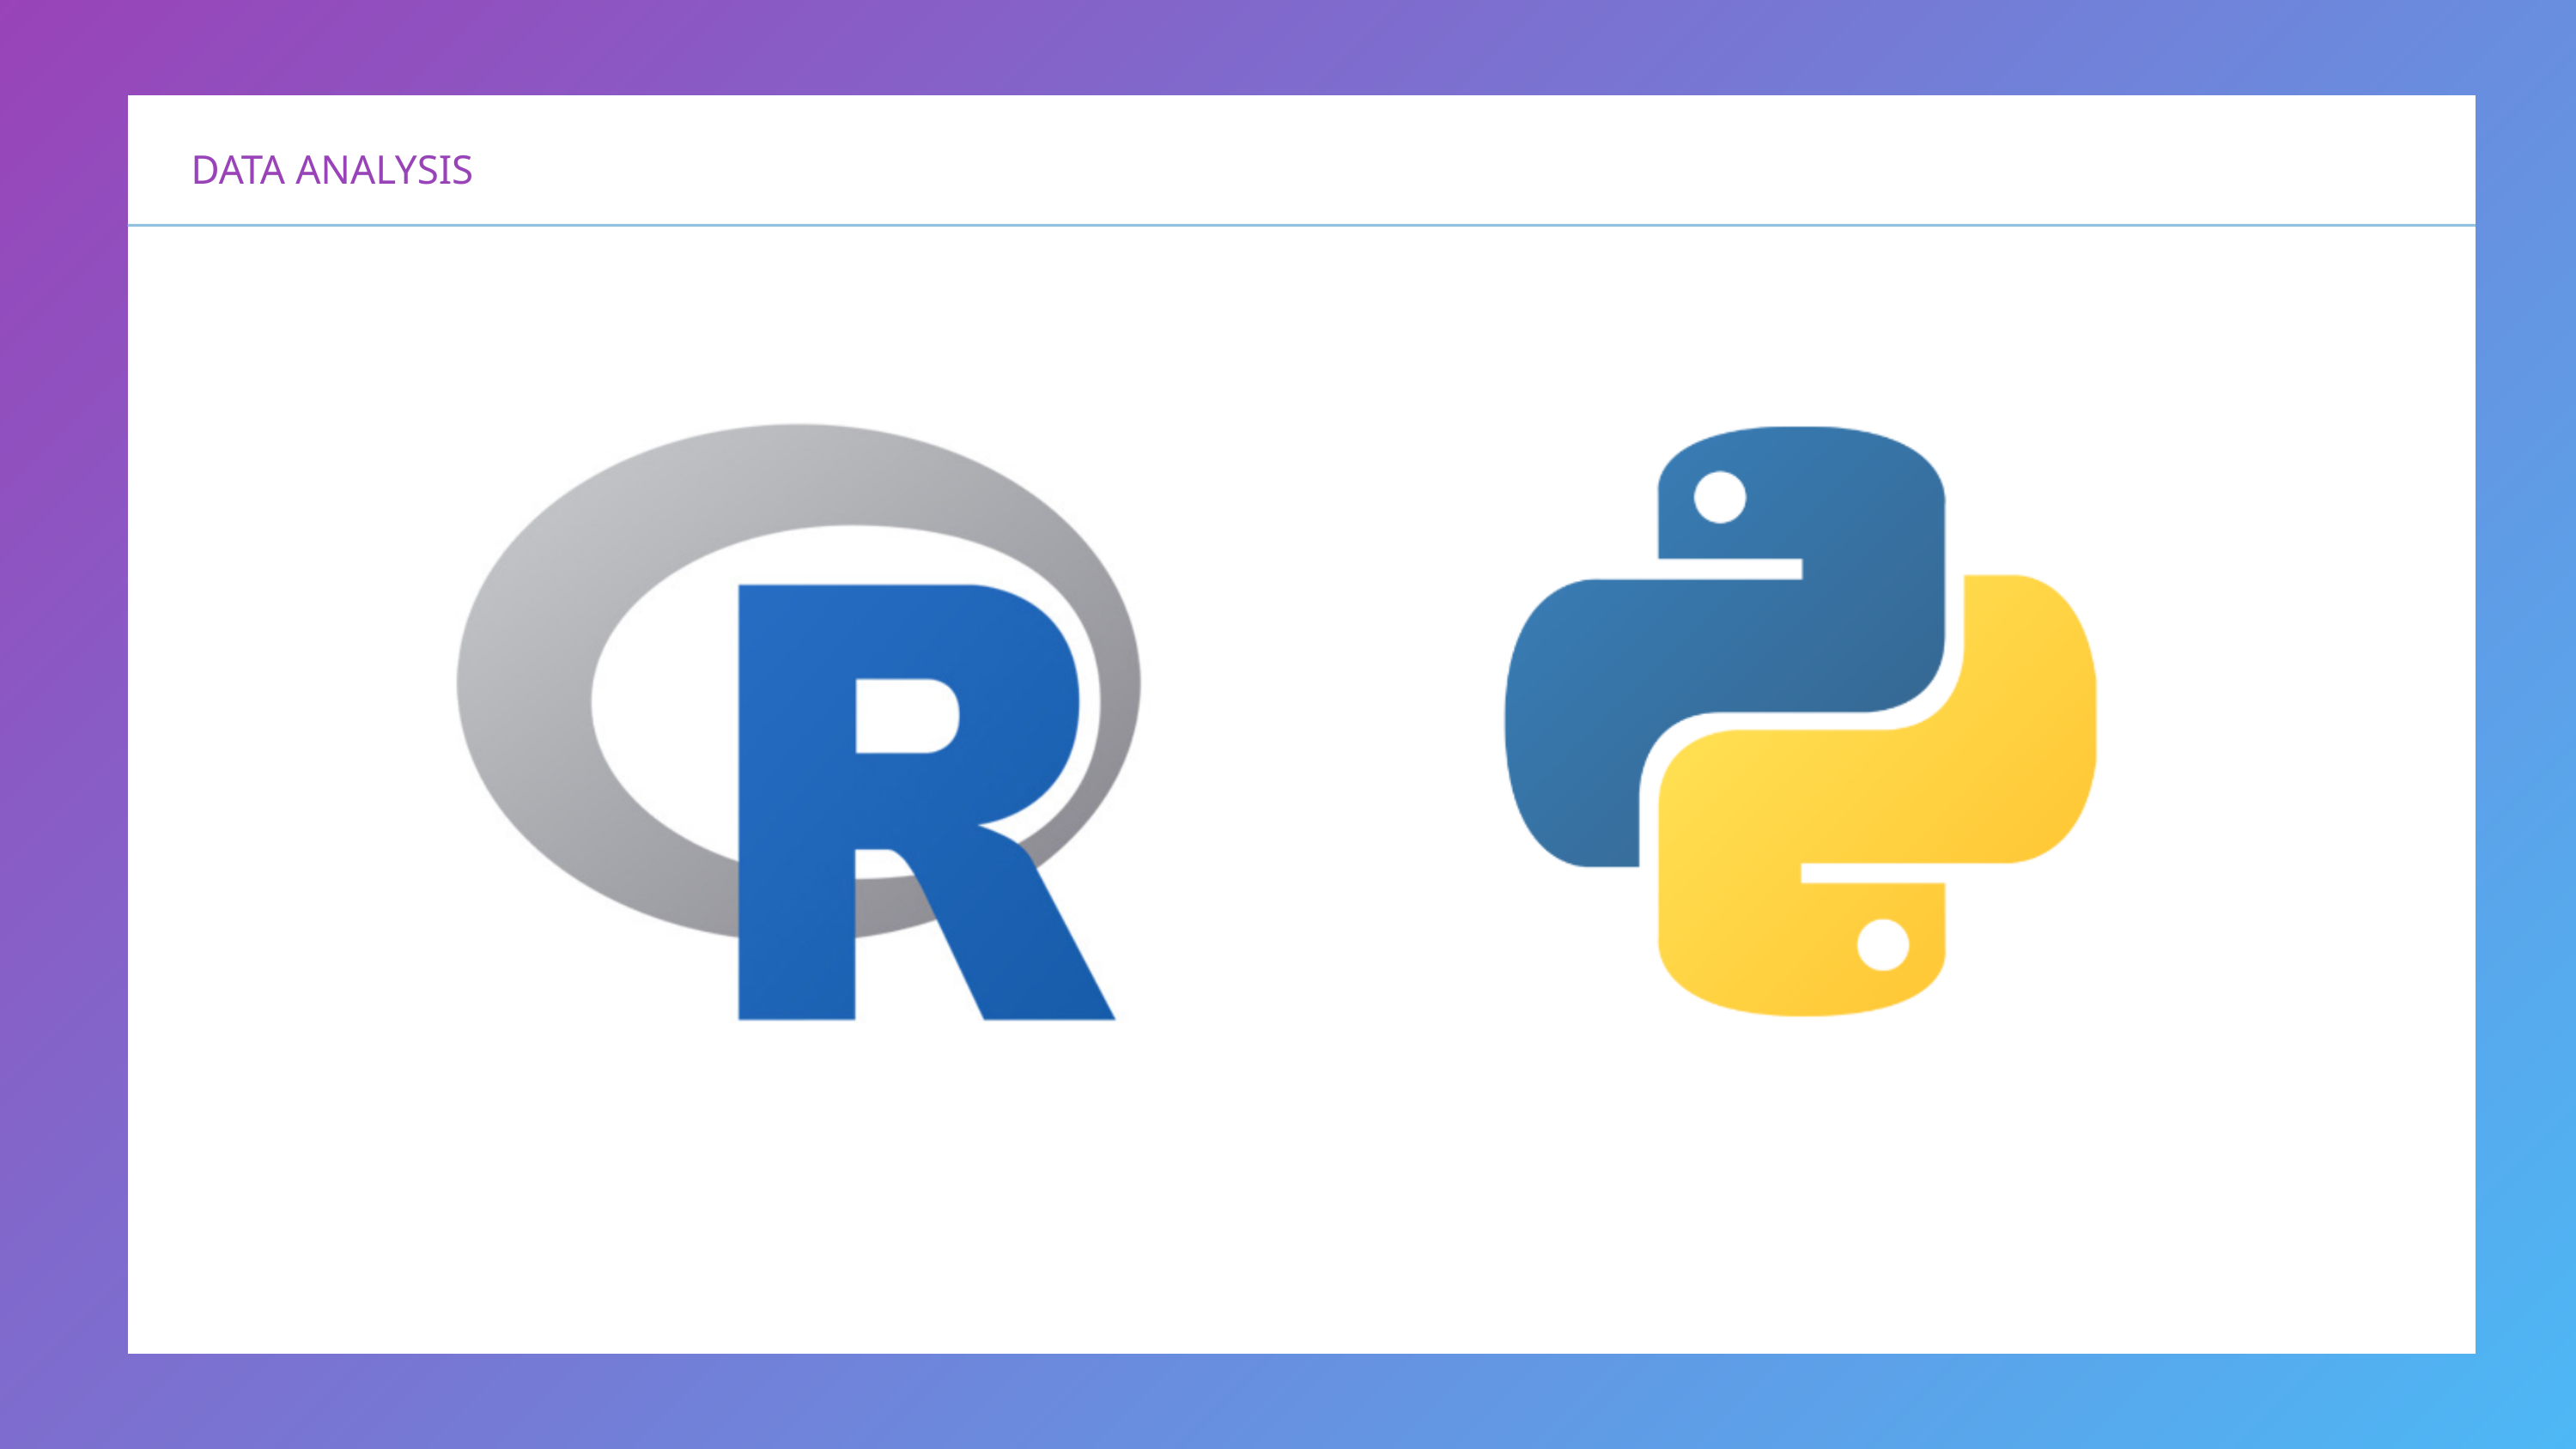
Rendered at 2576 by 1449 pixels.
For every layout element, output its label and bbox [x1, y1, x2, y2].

text_box [127, 94, 2476, 1354]
